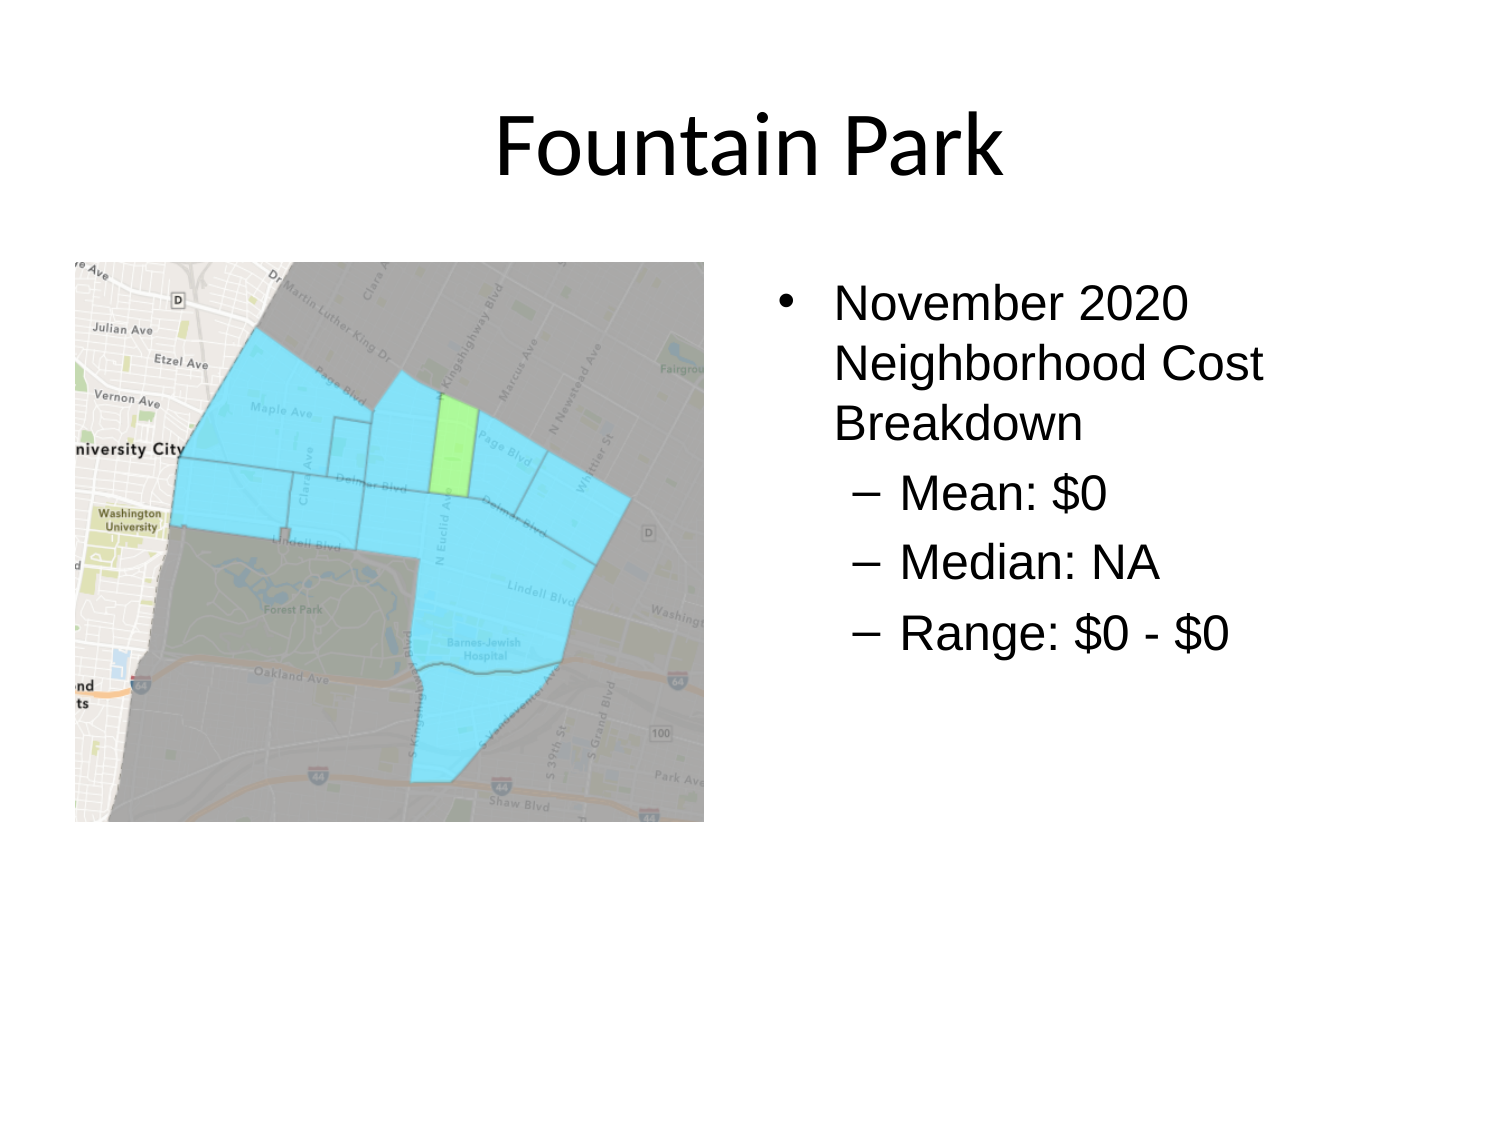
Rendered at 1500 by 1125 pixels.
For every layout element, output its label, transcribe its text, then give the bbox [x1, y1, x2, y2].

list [74, 262, 704, 823]
title Fountain Park [75, 45, 1425, 233]
list November 2020 Neighborhood Cost Breakdown Mean: $0 Median: NA Range: $0 - $0 [762, 262, 1425, 1005]
